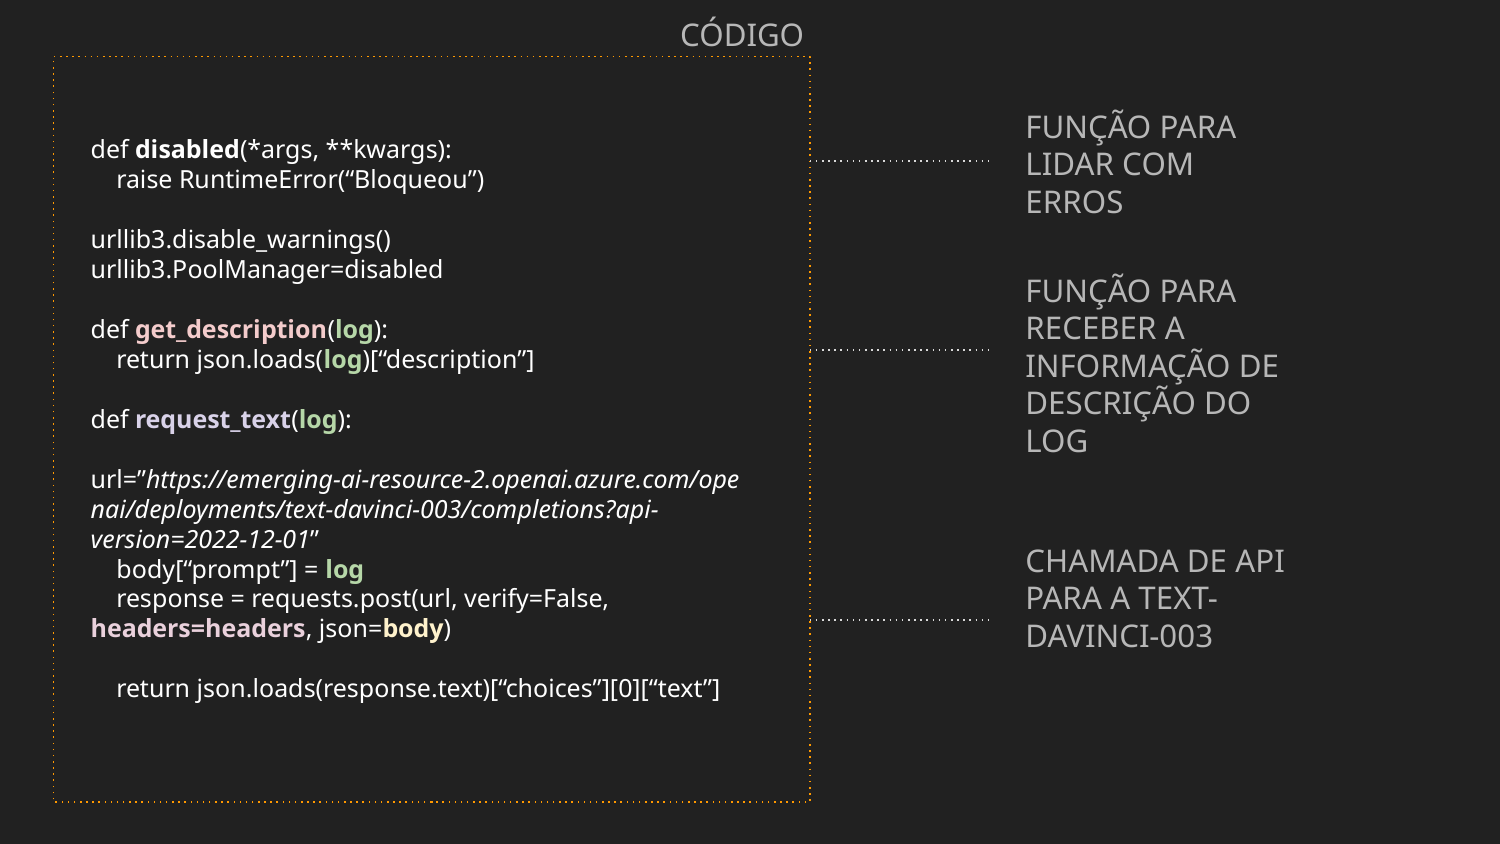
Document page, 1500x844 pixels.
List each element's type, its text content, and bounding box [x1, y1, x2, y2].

text_box [53, 56, 810, 802]
title CHAMADA DE API PARA A TEXT-DAVINCI-003 [1010, 526, 1351, 590]
title CÓDIGO [665, 0, 888, 63]
title FUNÇÃO PARA RECEBER A INFORMAÇÃO DE DESCRIÇÃO DO LOG [1010, 256, 1316, 319]
text_box def disabled(*args, **kwargs): raise RuntimeError(“Bloqueou”) urllib3.disable_warnings() urllib3.PoolManager=disabled def get_description(log): return json.loads(log)[“description”] def request_text(log): url=”https://emerging-ai-resource-2.openai.azure.com/openai/deployments/text-davinci-003/completions?api-version=2022-12-01” body[“prompt”] = log response = requests.post(url, verify=False, headers=headers, json=body) return json.loads(response.text)[“choices”][0][“text”] [75, 118, 762, 718]
title FUNÇÃO PARA LIDAR COM ERROS [1010, 91, 1316, 155]
